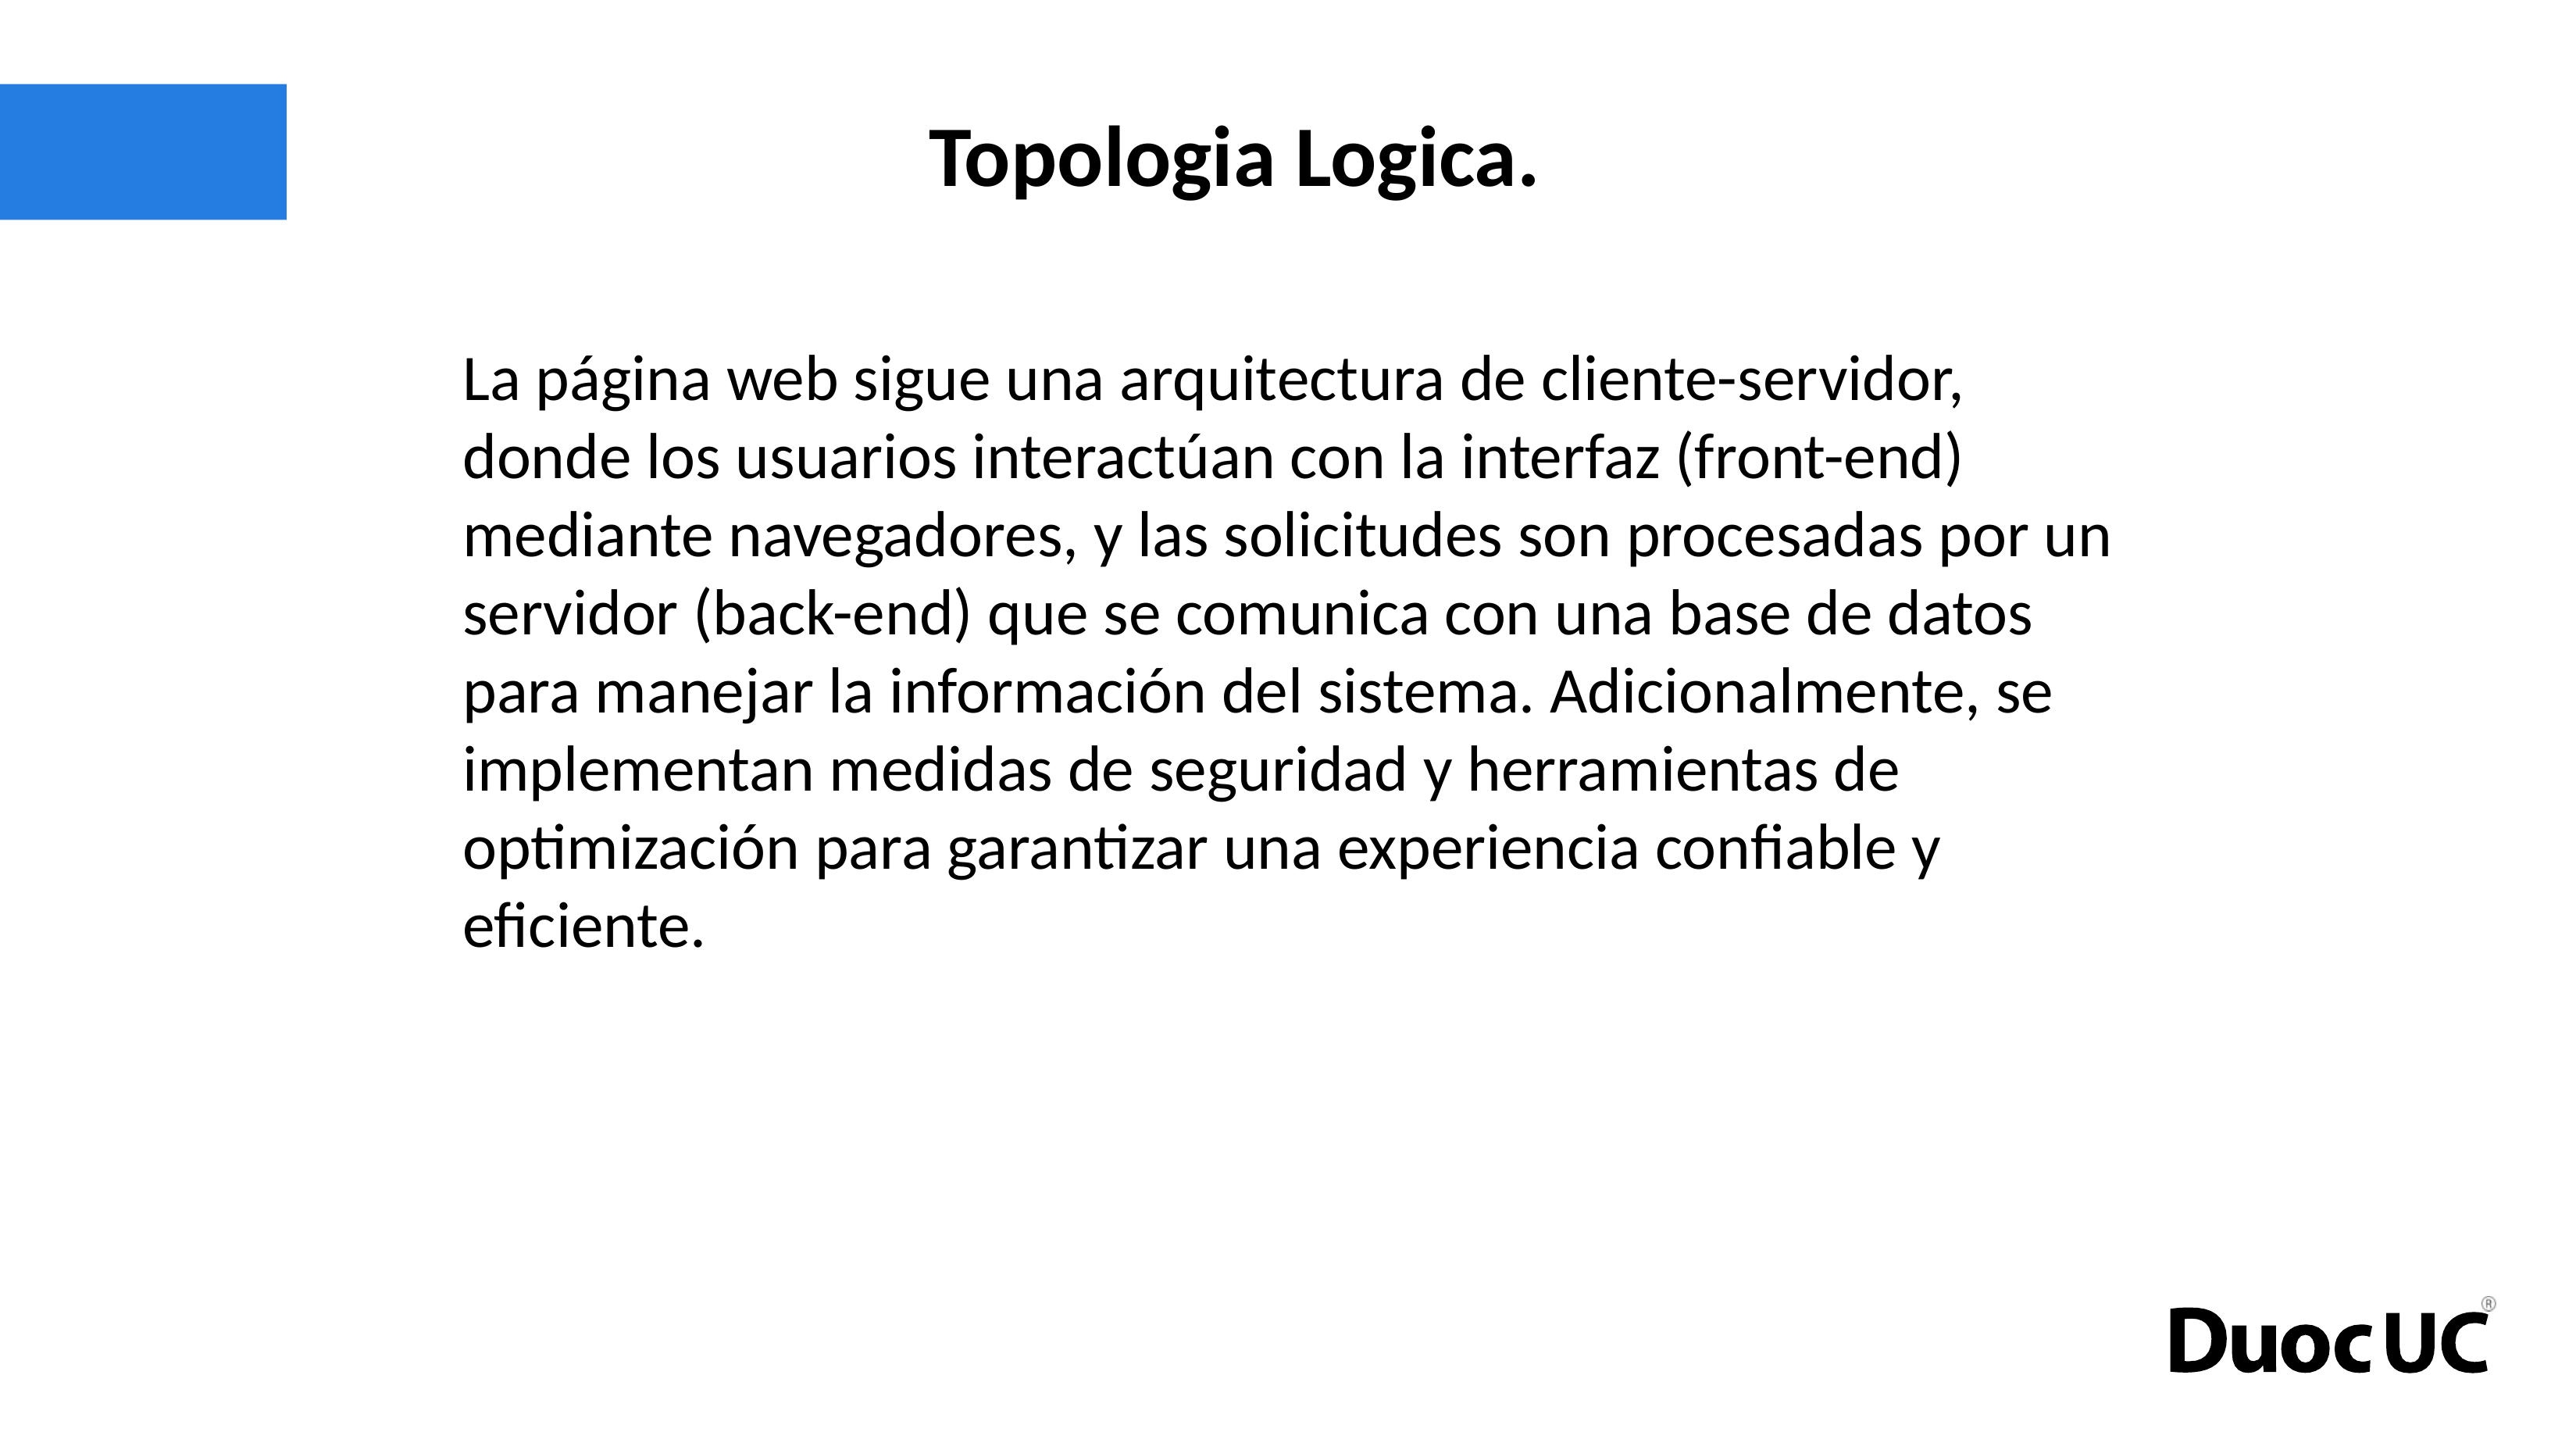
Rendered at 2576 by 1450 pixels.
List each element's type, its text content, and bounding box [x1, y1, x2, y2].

text_box Topologia Logica. [289, 88, 2201, 255]
text_box La página web sigue una arquitectura de cliente-servidor, donde los usuarios interactúan con la interfaz (front-end) mediante navegadores, y las solicitudes son procesadas por un servidor (back-end) que se comunica con una base de datos para manejar la información del sistema. Adicionalmente, se implementan medidas de seguridad y herramientas de optimización para garantizar una experiencia confiable y eficiente. [451, 323, 2132, 1176]
picture [2481, 1296, 2496, 1312]
